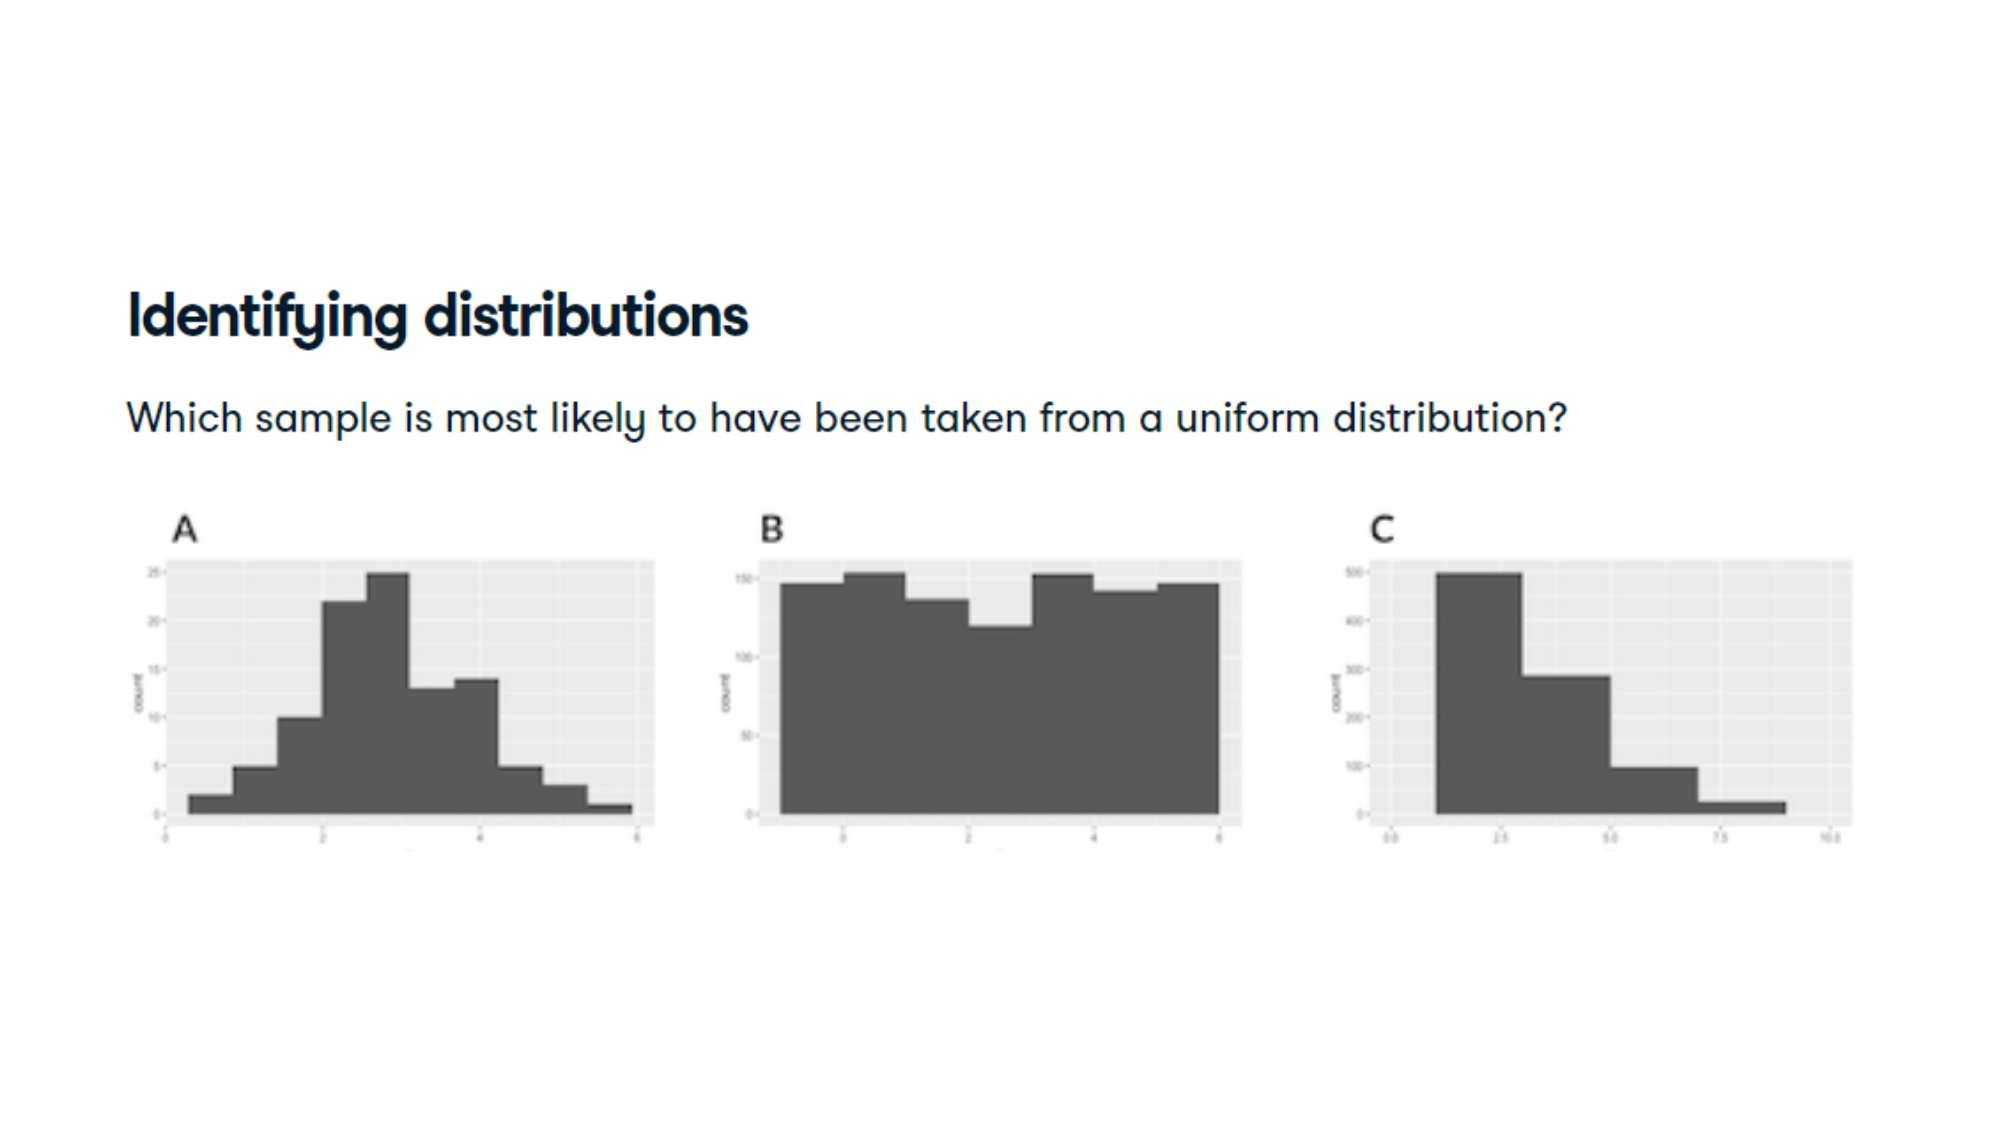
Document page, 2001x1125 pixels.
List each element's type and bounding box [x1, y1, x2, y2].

picture [105, 262, 1895, 863]
